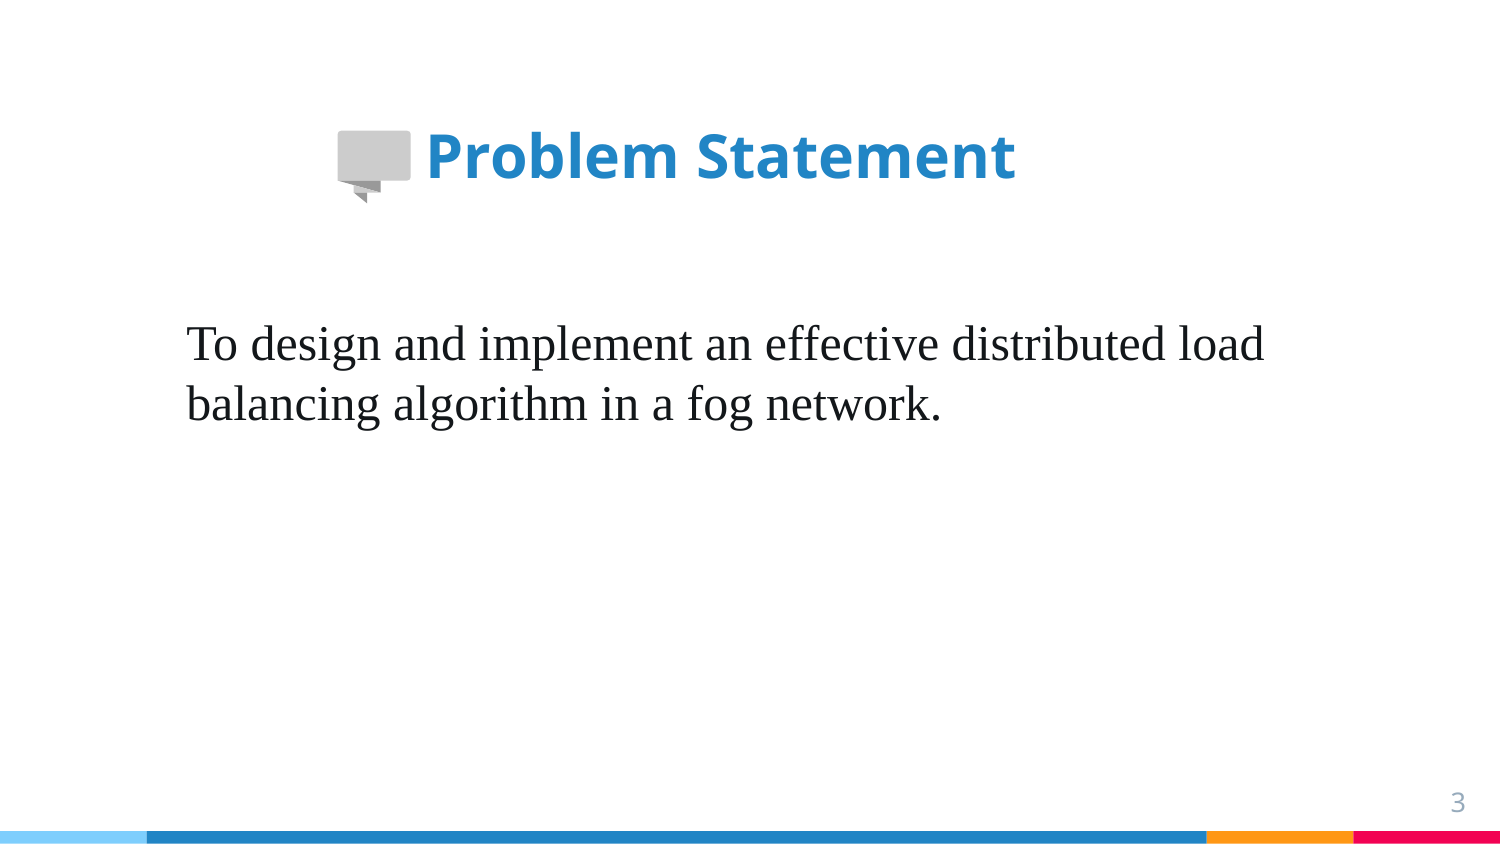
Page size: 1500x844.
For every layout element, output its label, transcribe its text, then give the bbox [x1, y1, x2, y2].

text_box To design and implement an effective distributed load balancing algorithm in a fog network. [171, 294, 1407, 623]
slide_number 3 [1433, 769, 1482, 835]
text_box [337, 130, 411, 204]
list Problem Statement [410, 102, 1294, 208]
